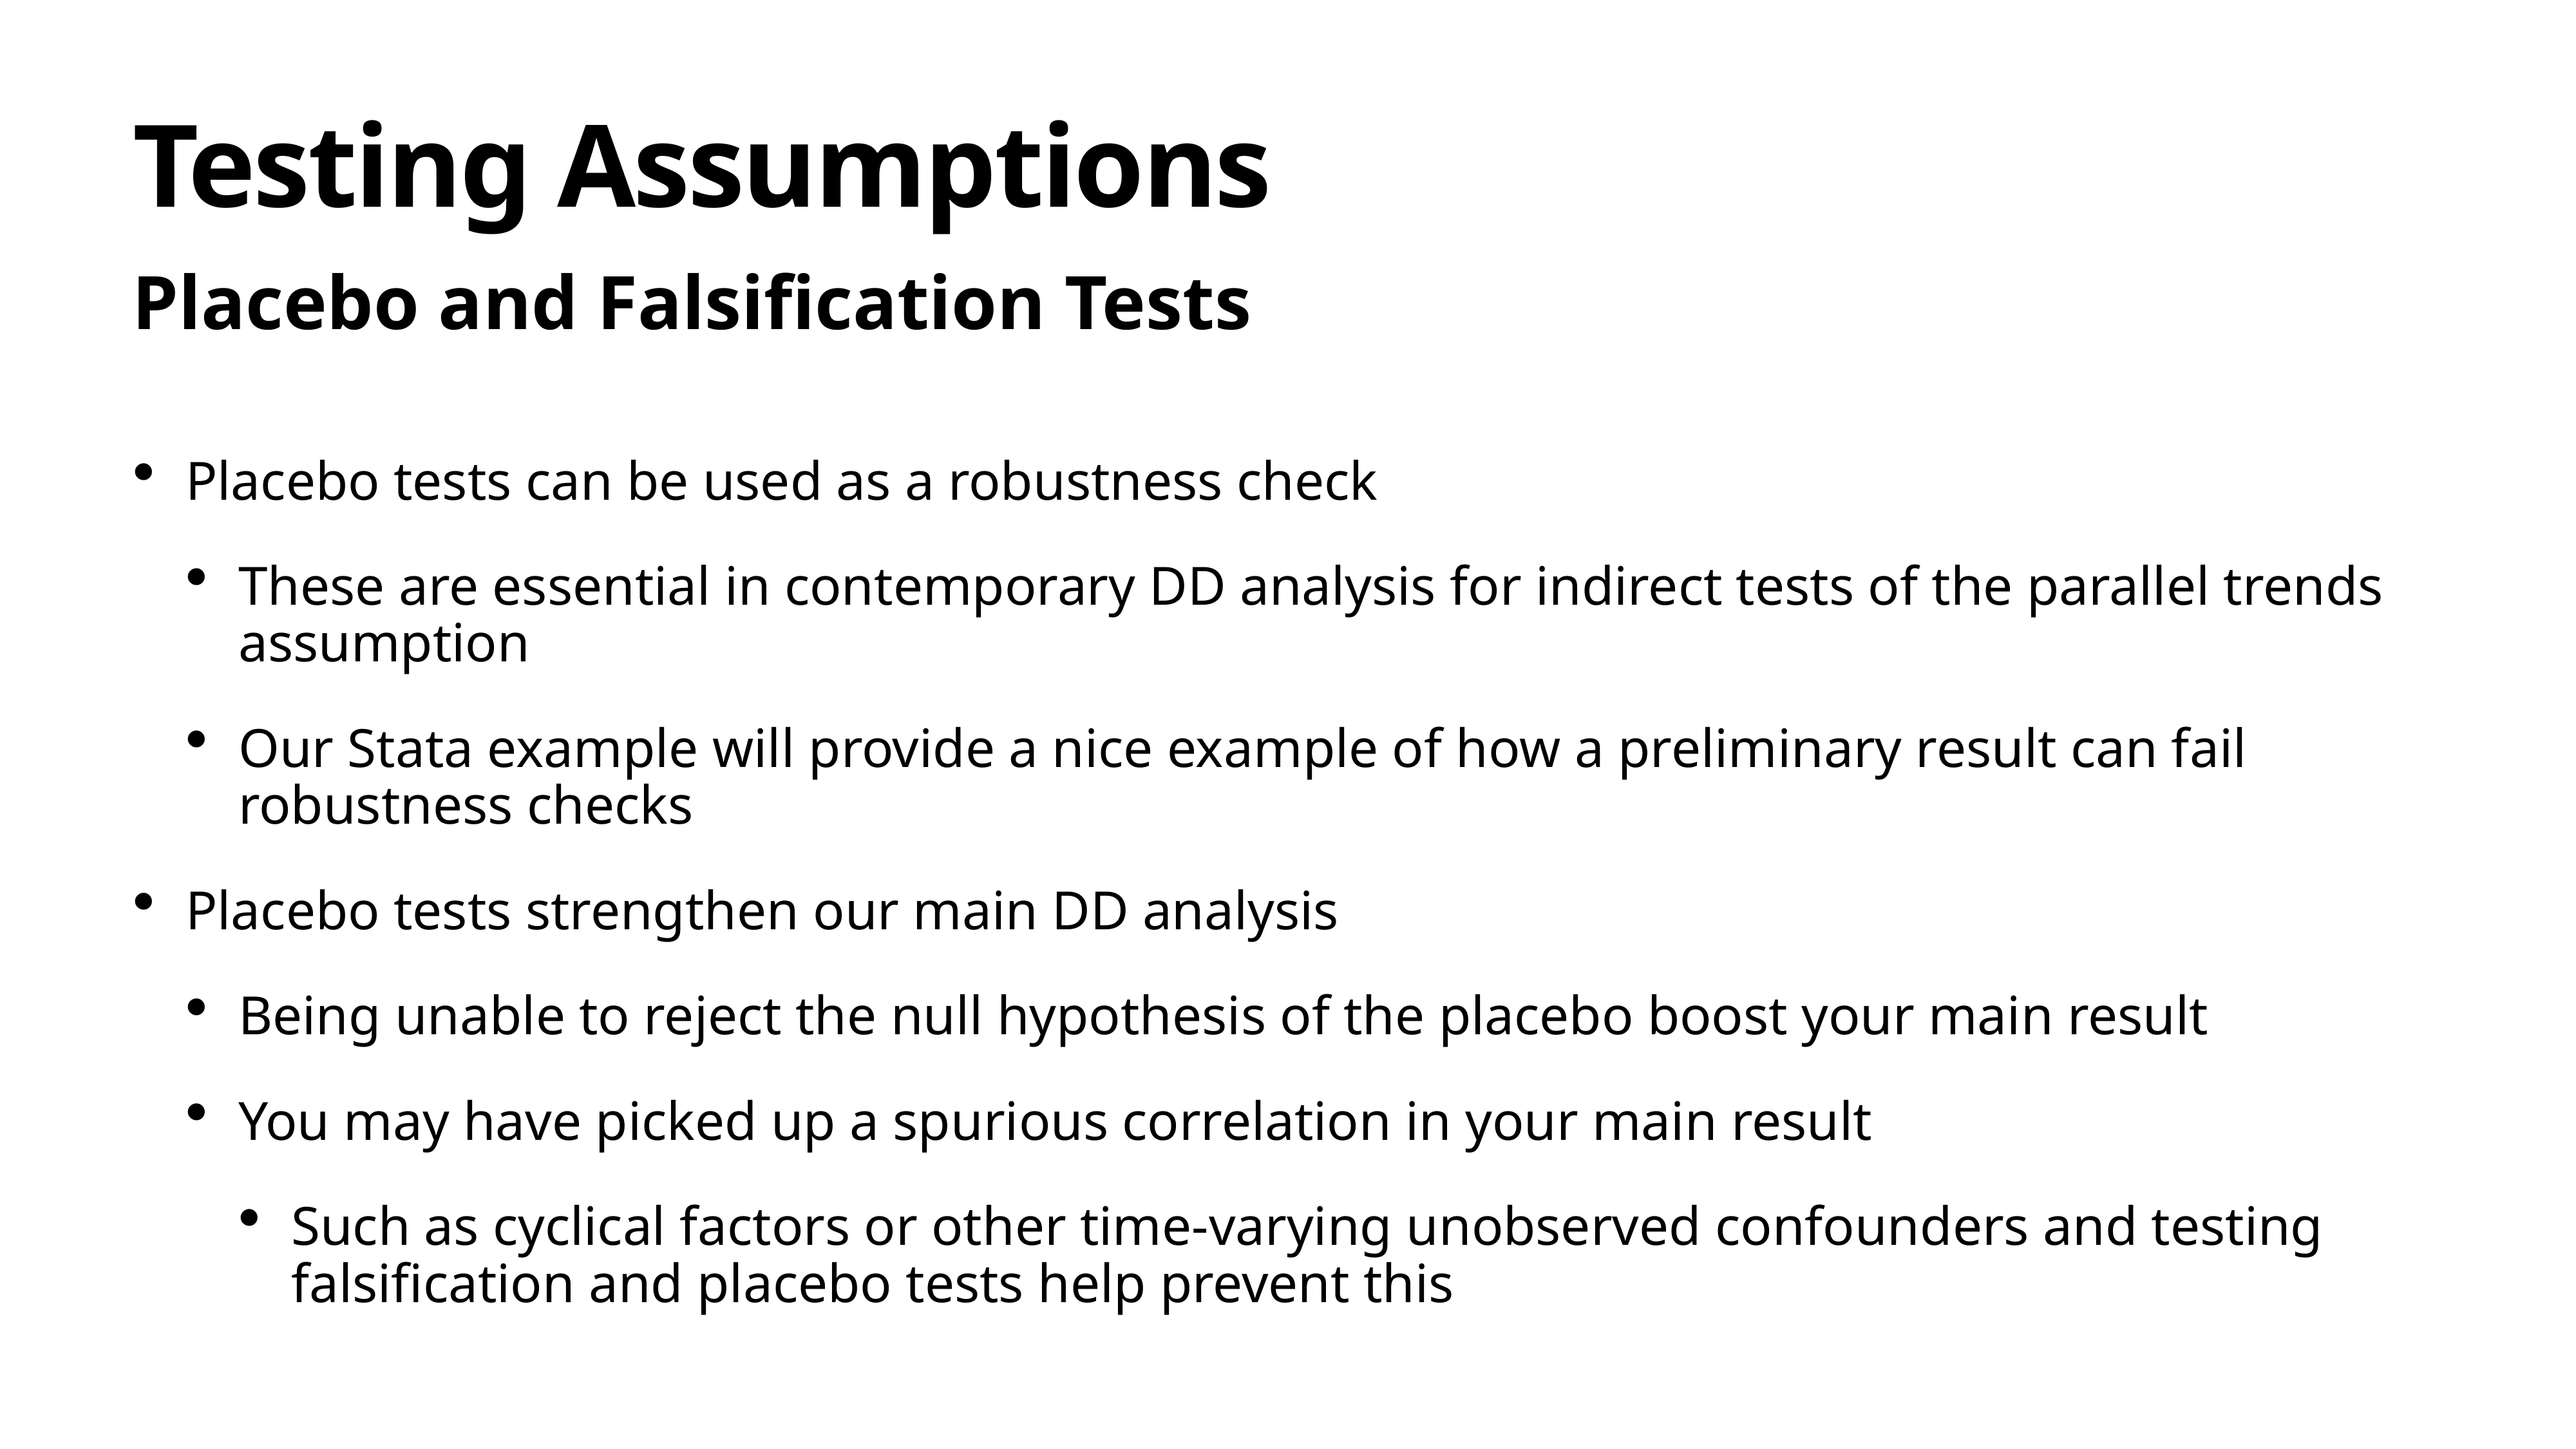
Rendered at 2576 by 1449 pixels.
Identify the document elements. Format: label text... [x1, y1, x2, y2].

title Testing Assumptions [127, 113, 2449, 250]
list Placebo tests can be used as a robustness check These are essential in contemporary DD analysis for indirect tests of the parallel trends assumption Our Stata example will provide a nice example of how a preliminary result can fail robustness checks Placebo tests strengthen our main DD analysis Being unable to reject the null hypothesis of the placebo boost your main result You may have picked up a spurious correlation in your main result Such as cyclical factors or other time-varying unobserved confounders and testing falsification and placebo tests help prevent this [127, 448, 2449, 1321]
list Placebo and Falsification Tests [127, 250, 2449, 350]
